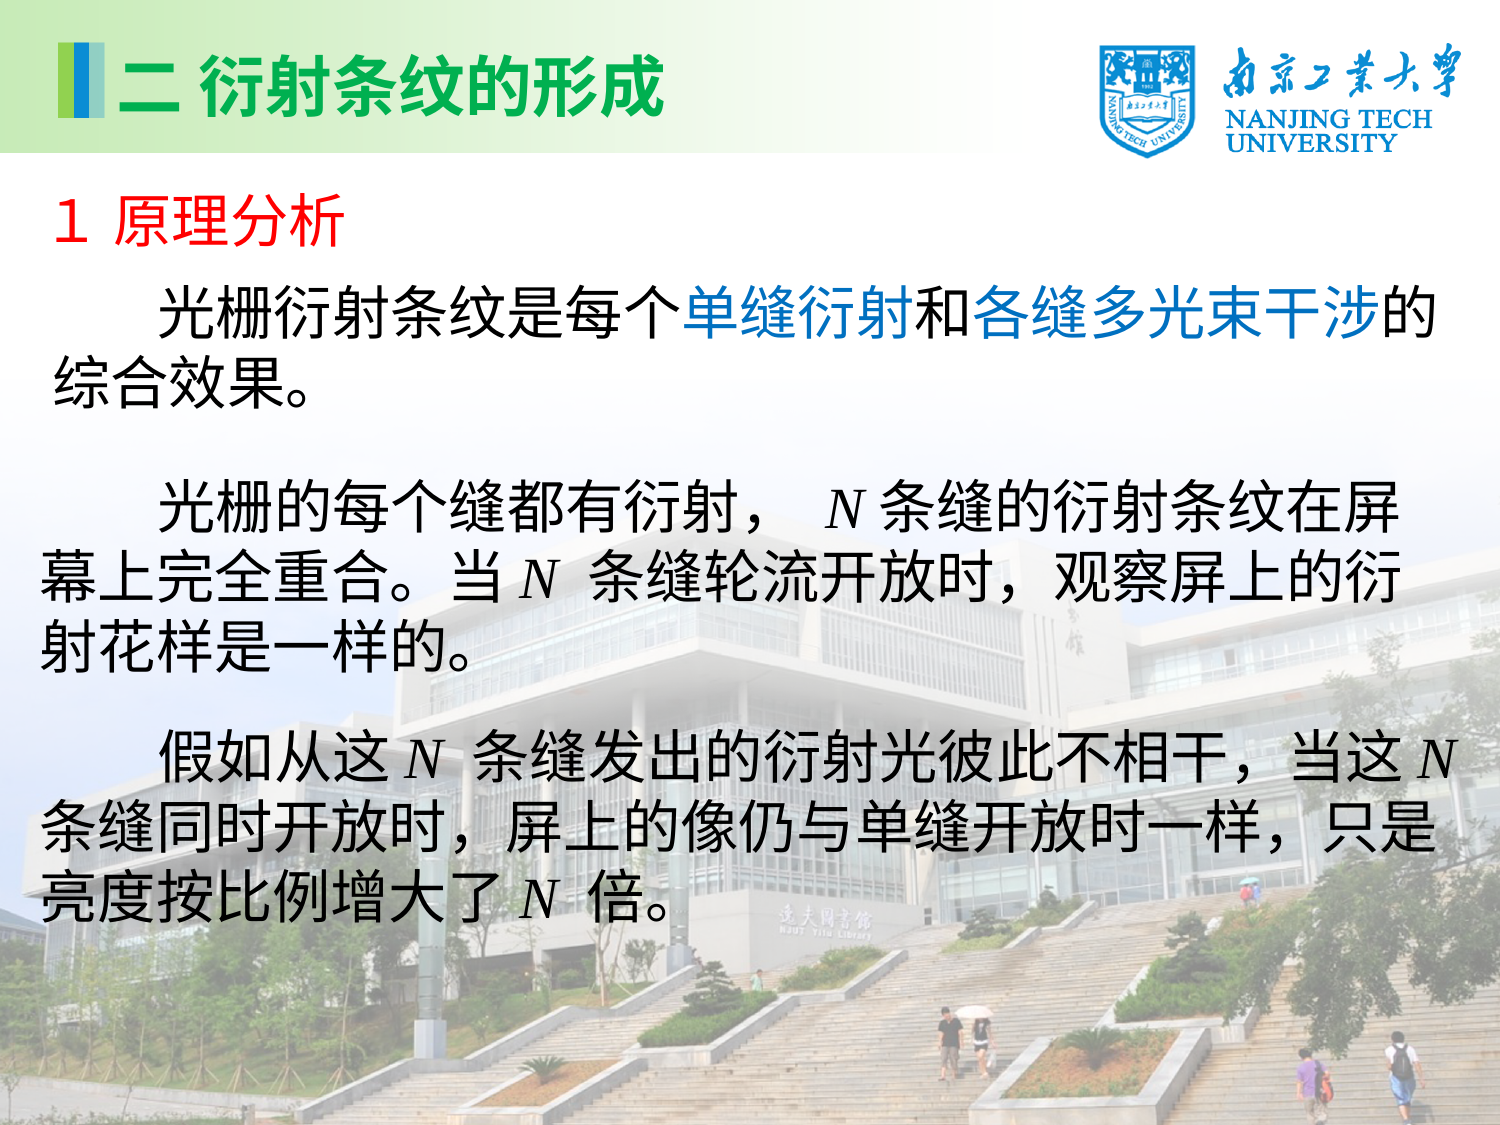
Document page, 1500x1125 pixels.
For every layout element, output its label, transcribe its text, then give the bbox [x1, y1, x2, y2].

text_box 光栅的每个缝都有衍射， N条缝的衍射条纹在屏幕上完全重合。当N 条缝轮流开放时，观察屏上的衍射花样是一样的。 [24, 462, 1470, 688]
text_box 假如从这N 条缝发出的衍射光彼此不相干，当这N 条缝同时开放时，屏上的像仍与单缝开放时一样，只是亮度按比例增大了N 倍。 [24, 712, 1472, 938]
picture [0, 0, 1500, 1125]
text_box 光栅衍射条纹是每个单缝衍射和各缝多光束干涉的 综合效果。 [37, 268, 1482, 424]
text_box １ 原理分析 [27, 176, 362, 262]
text_box 二 衍射条纹的形成 [74, 37, 763, 133]
